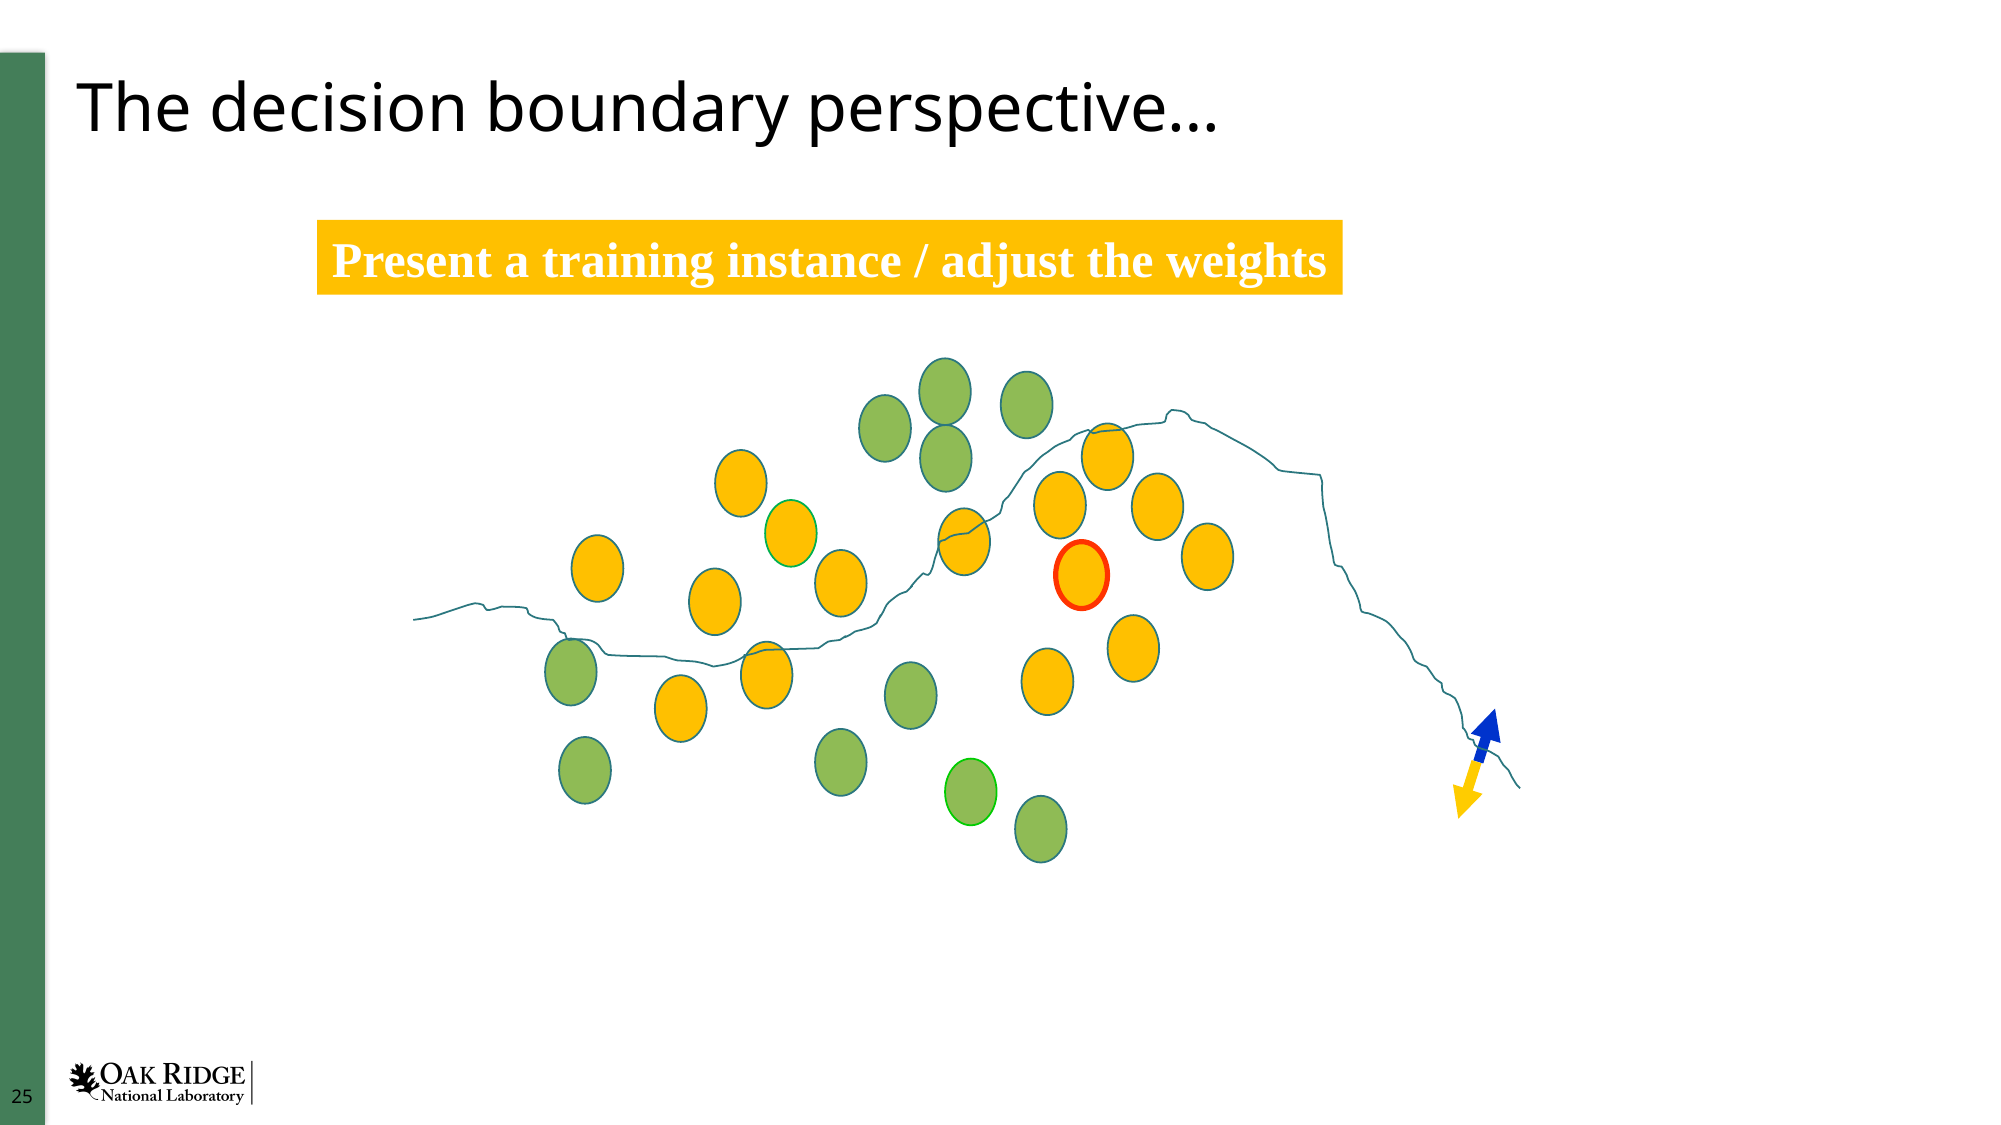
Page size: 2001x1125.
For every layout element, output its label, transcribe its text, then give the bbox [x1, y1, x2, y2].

text_box [1090, 422, 1122, 432]
text_box [883, 692, 938, 730]
text_box [814, 728, 868, 797]
text_box [919, 425, 973, 493]
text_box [1458, 761, 1477, 819]
text_box [999, 370, 1054, 440]
text_box Present a training instance / adjust the weights [317, 219, 1343, 295]
text_box [764, 499, 818, 568]
text_box [1014, 794, 1068, 864]
text_box [944, 757, 998, 827]
text_box [714, 449, 768, 518]
title The decision boundary perspective… [61, 66, 1751, 155]
text_box [688, 567, 742, 637]
text_box [745, 640, 784, 654]
text_box [858, 394, 912, 463]
text_box [937, 507, 985, 544]
text_box [740, 670, 794, 710]
text_box [544, 642, 598, 707]
text_box [653, 674, 708, 743]
text_box [558, 736, 612, 805]
text_box [814, 549, 868, 618]
picture [66, 1058, 255, 1108]
text_box [918, 357, 972, 426]
text_box [570, 534, 625, 603]
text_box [1478, 708, 1496, 763]
text_box [413, 409, 1521, 789]
